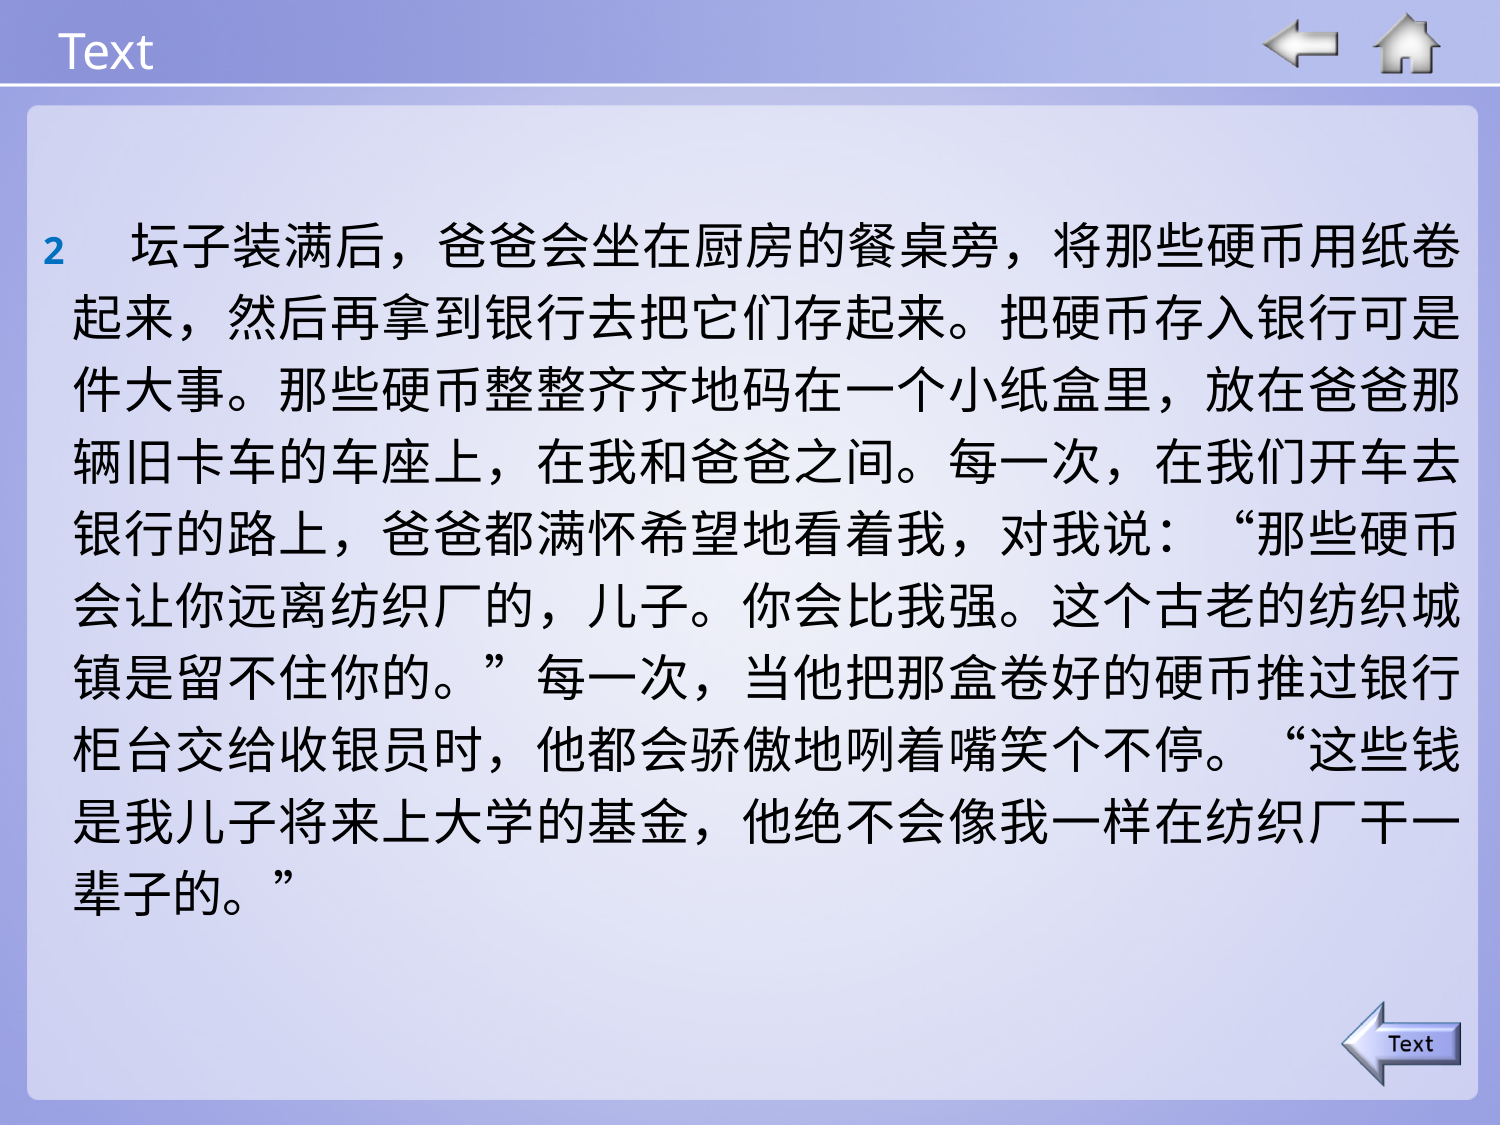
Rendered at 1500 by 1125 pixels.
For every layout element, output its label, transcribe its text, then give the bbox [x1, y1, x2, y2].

list 2 坛子装满后，爸爸会坐在厨房的餐桌旁，将那些硬币用纸卷起来，然后再拿到银行去把它们存起来。把硬币存入银行可是件大事。那些硬币整整齐齐地码在一个小纸盒里，放在爸爸那辆旧卡车的车座上，在我和爸爸之间。每一次，在我们开车去银行的路上，爸爸都满怀希望地看着我，对我说：“那些硬币会让你远离纺织厂的，儿子。你会比我强。这个古老的纺织城镇是留不住你的。”每一次，当他把那盒卷好的硬币推过银行柜台交给收银员时，他都会骄傲地咧着嘴笑个不停。“这些钱是我儿子将来上大学的基金，他绝不会像我一样在纺织厂干一辈子的。” [27, 195, 1478, 1104]
picture [0, 0, 1500, 1125]
text_box Text [43, 11, 170, 87]
